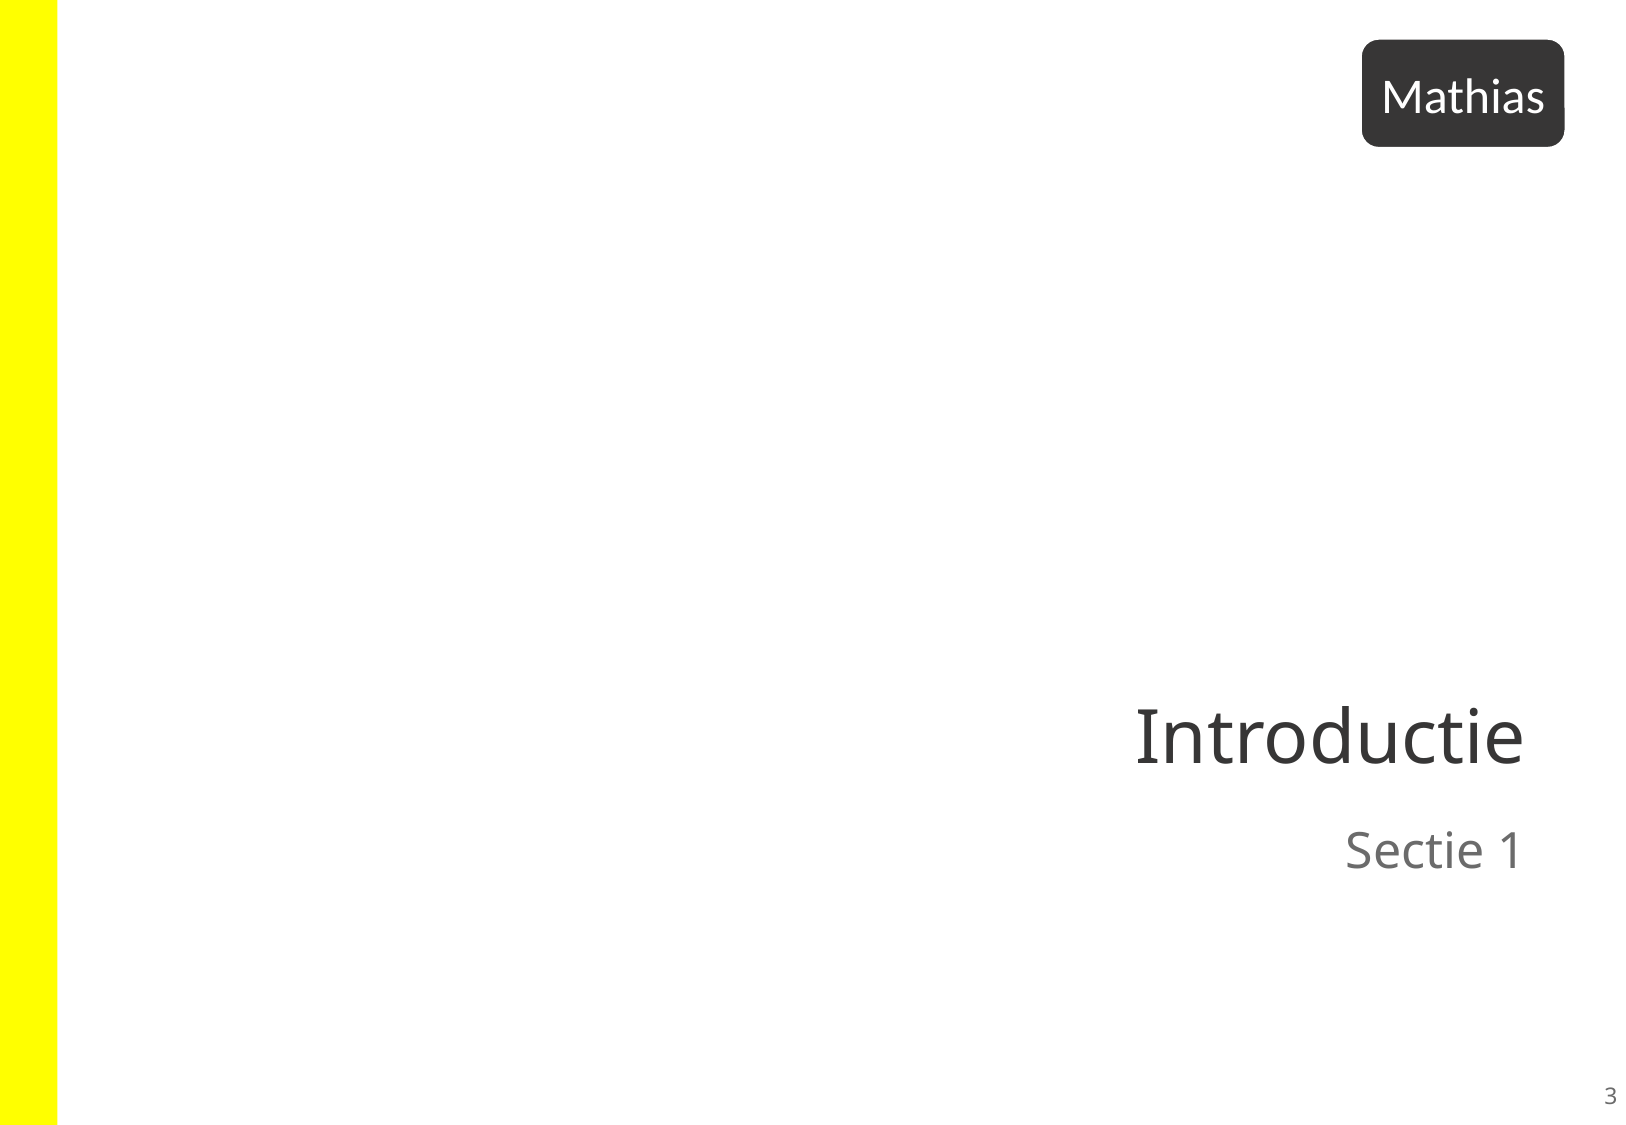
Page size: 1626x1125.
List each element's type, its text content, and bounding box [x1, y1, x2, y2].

text_box Mathias [1358, 36, 1568, 151]
slide_number 3 [1503, 1075, 1625, 1120]
title Introductie [159, 328, 1542, 787]
subtitle Sectie 1 [322, 810, 1542, 1083]
